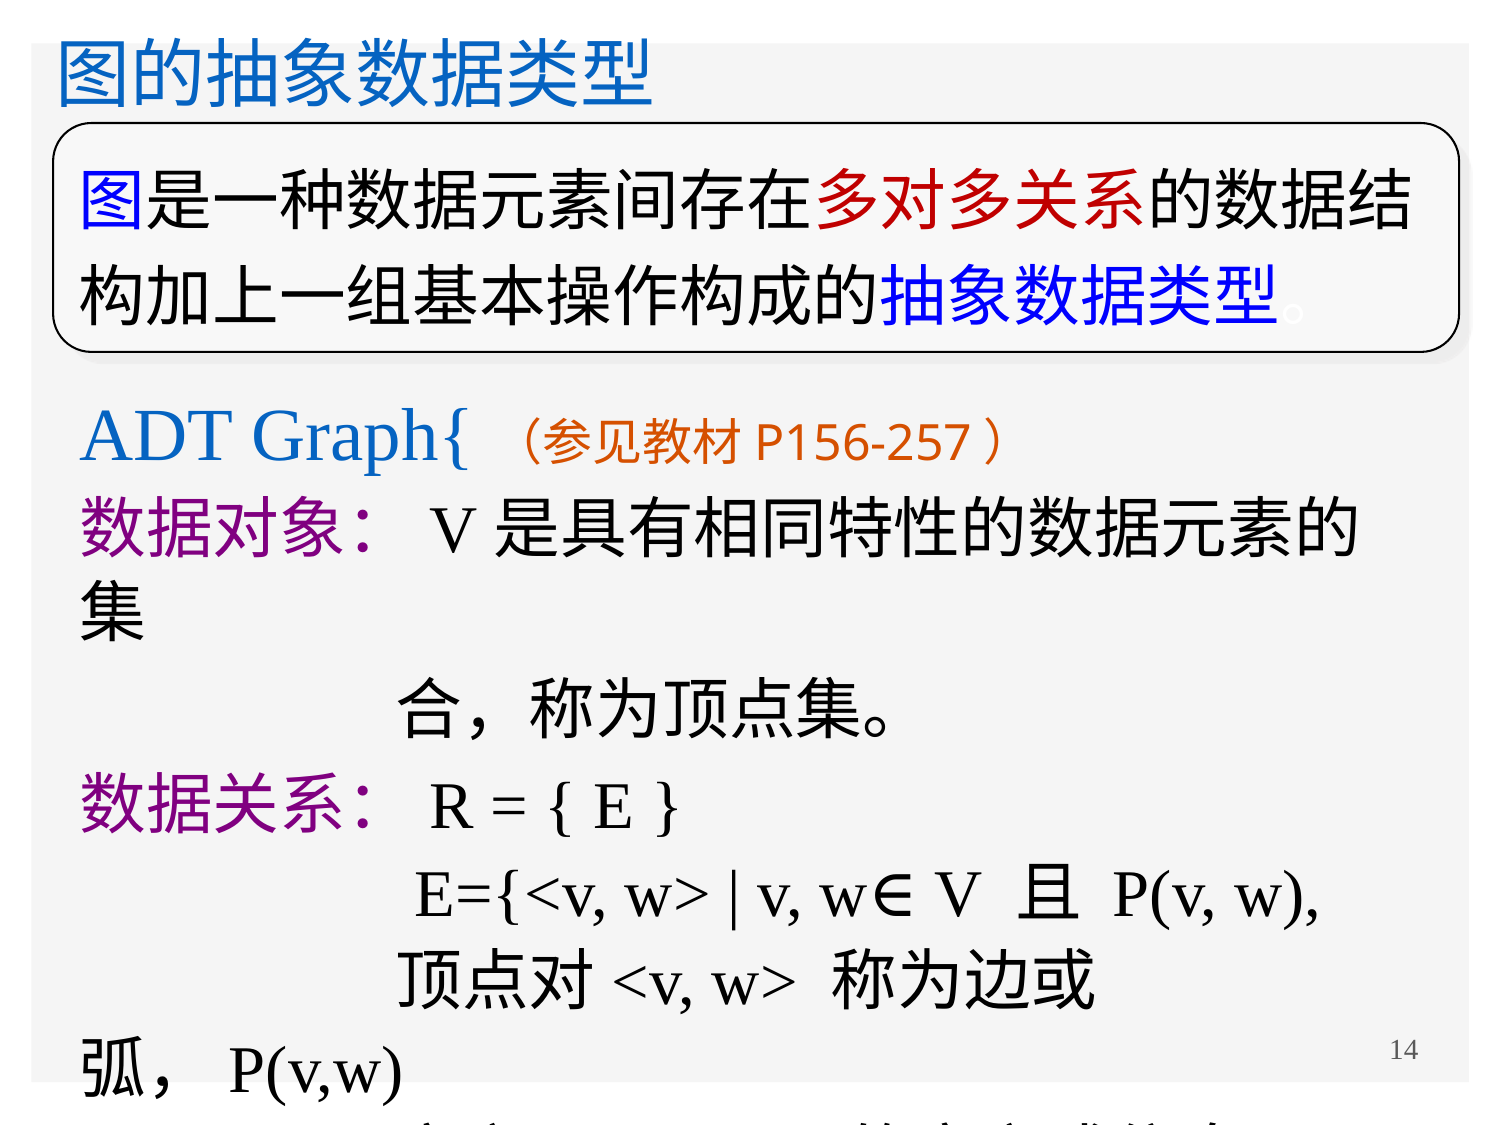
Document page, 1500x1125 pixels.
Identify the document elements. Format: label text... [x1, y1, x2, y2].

slide_number 14 [1030, 1017, 1434, 1078]
text_box 图的抽象数据类型 [41, 18, 717, 107]
text_box 图是一种数据元素间存在多对多关系的数据结构加上一组基本操作构成的抽象数据类型。 [53, 123, 1460, 352]
text_box ADT Graph{（参见教材P156-257） 数据对象：V是具有相同特性的数据元素的集 合，称为顶点集。 数据关系：R = { E } E={<v, w> | v, w∈V 且 P(v, w), 顶点对<v, w> 称为边或弧，P(v,w) 定义了 <v, w> 的意义或信息 } [64, 373, 1429, 1125]
